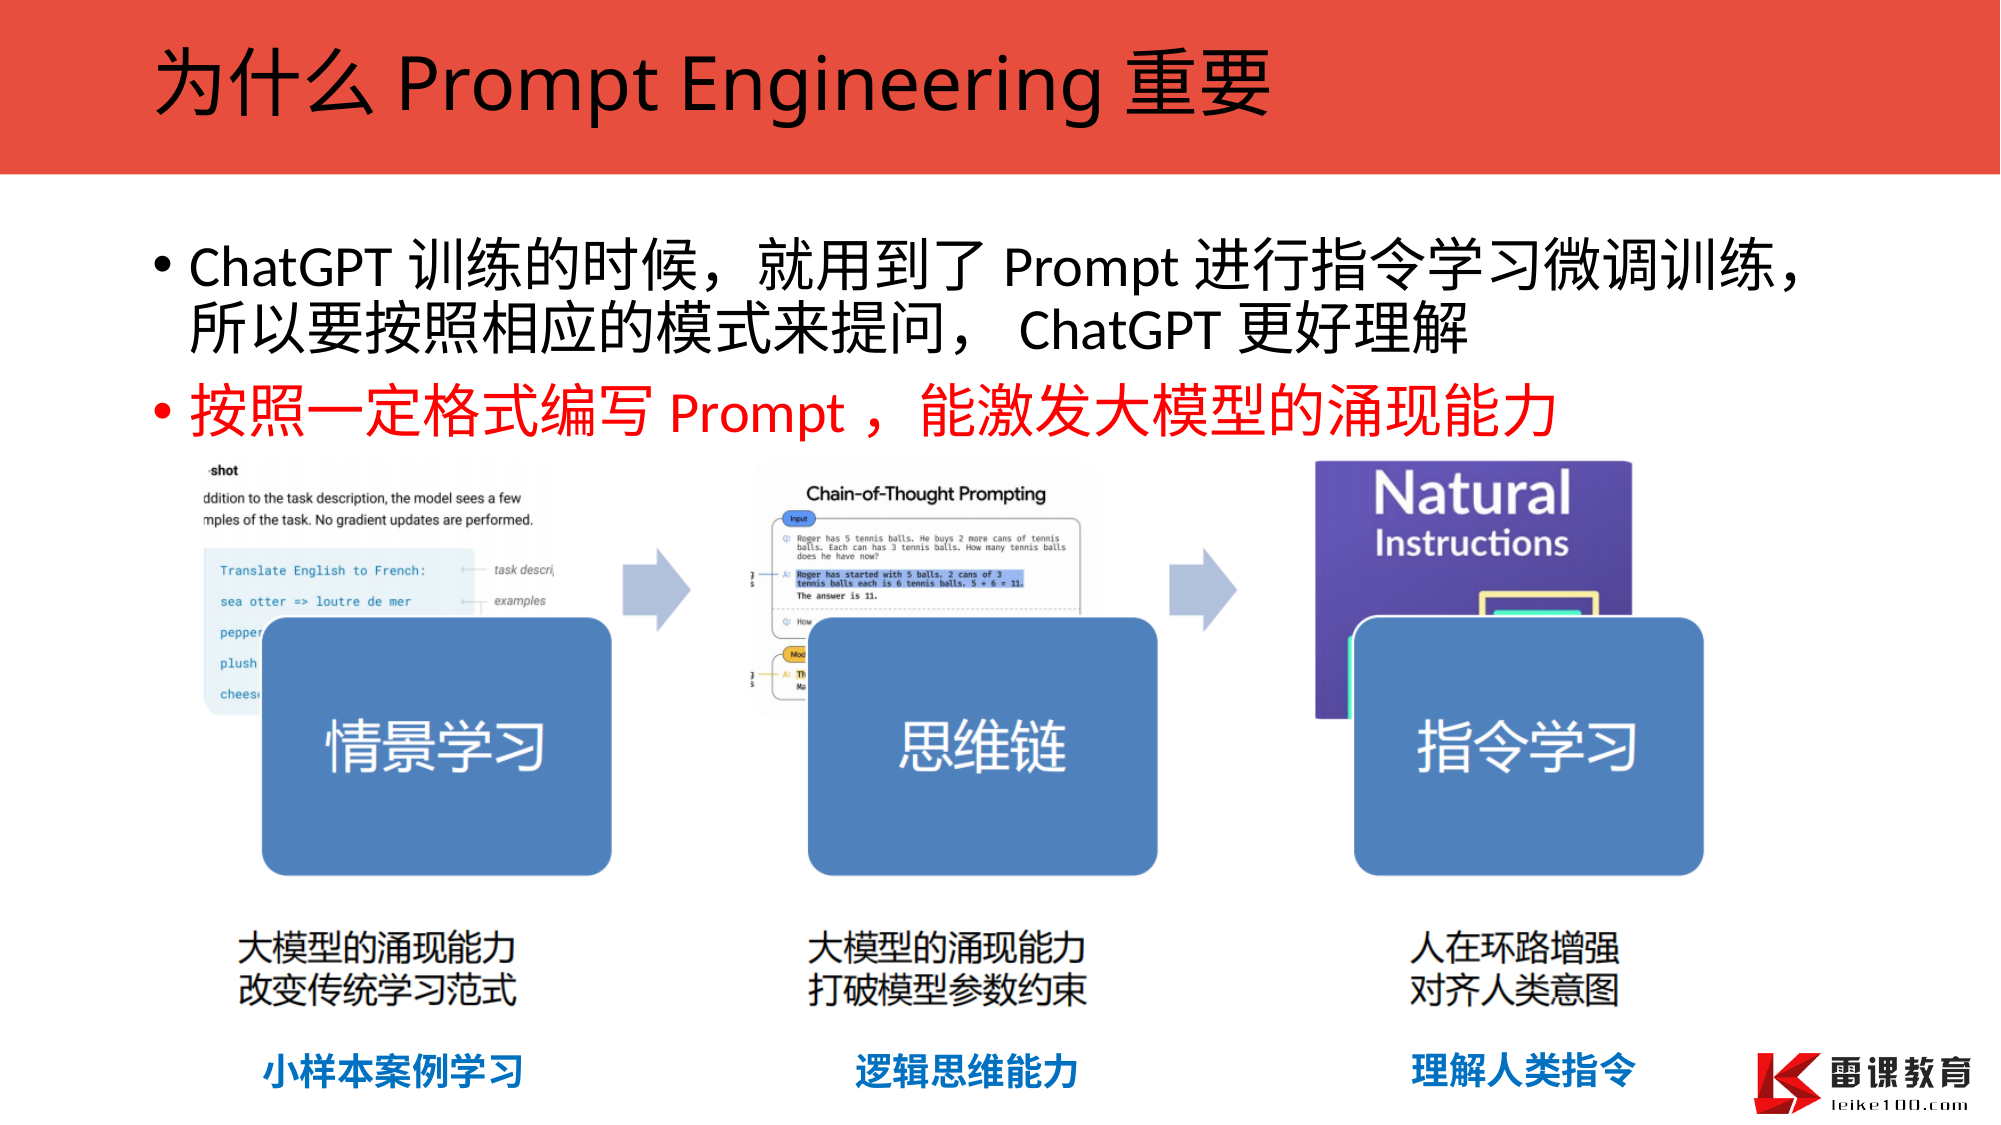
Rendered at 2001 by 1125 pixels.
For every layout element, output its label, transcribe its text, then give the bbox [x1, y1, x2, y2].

list ChatGPT训练的时候，就用到了Prompt进行指令学习微调训练，所以要按照相应的模式来提问，ChatGPT更好理解 按照一定格式编写Prompt，能激发大模型的涌现能力 [137, 228, 1863, 1014]
picture [1753, 1053, 1971, 1114]
text_box 理解人类指令 [1397, 1045, 1652, 1100]
picture [189, 443, 1727, 1045]
text_box 逻辑思维能力 [840, 1045, 1096, 1101]
title 为什么Prompt Engineering重要 [137, 14, 1863, 159]
text_box 小样本案例学习 [247, 1045, 540, 1101]
